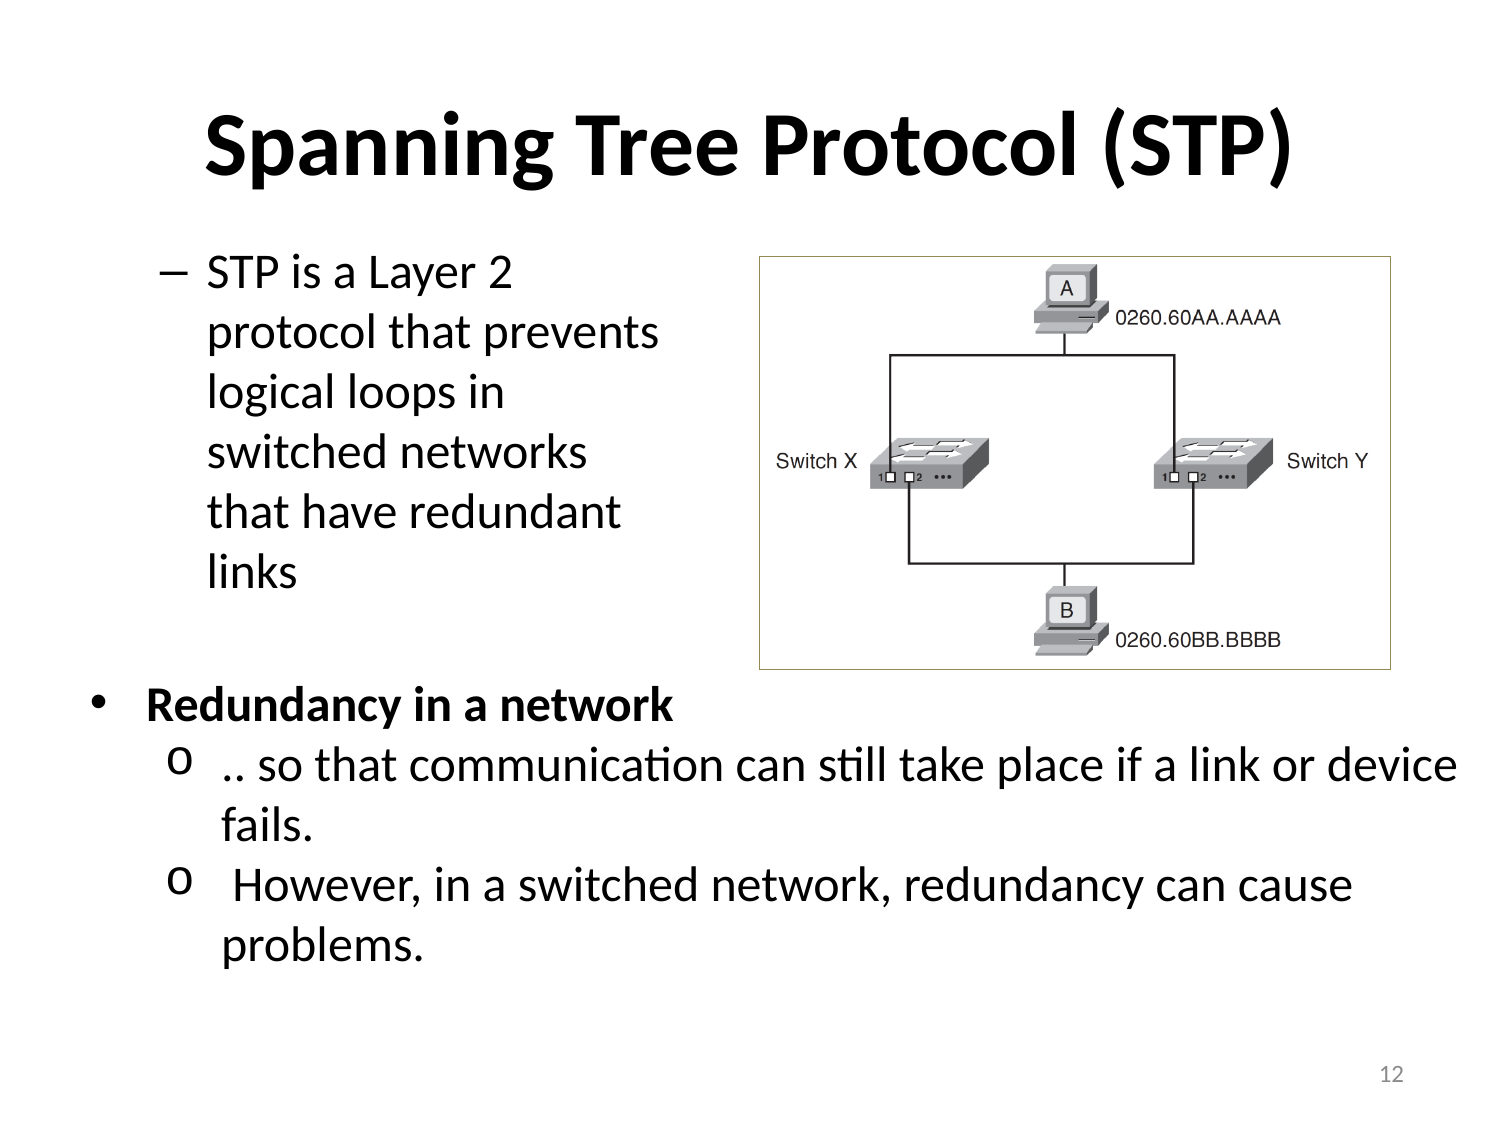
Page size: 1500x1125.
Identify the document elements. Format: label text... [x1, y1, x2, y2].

text_box Redundancy in a network .. so that communication can still take place if a link or device fails. However, in a switched network, redundancy can cause problems. [74, 664, 1488, 979]
list STP is a Layer 2 protocol that prevents logical loops in switched networks that have redundant links [69, 231, 682, 665]
slide_number 12 [1074, 1042, 1425, 1103]
title Spanning Tree Protocol (STP) [75, 45, 1425, 233]
picture [758, 255, 1392, 670]
